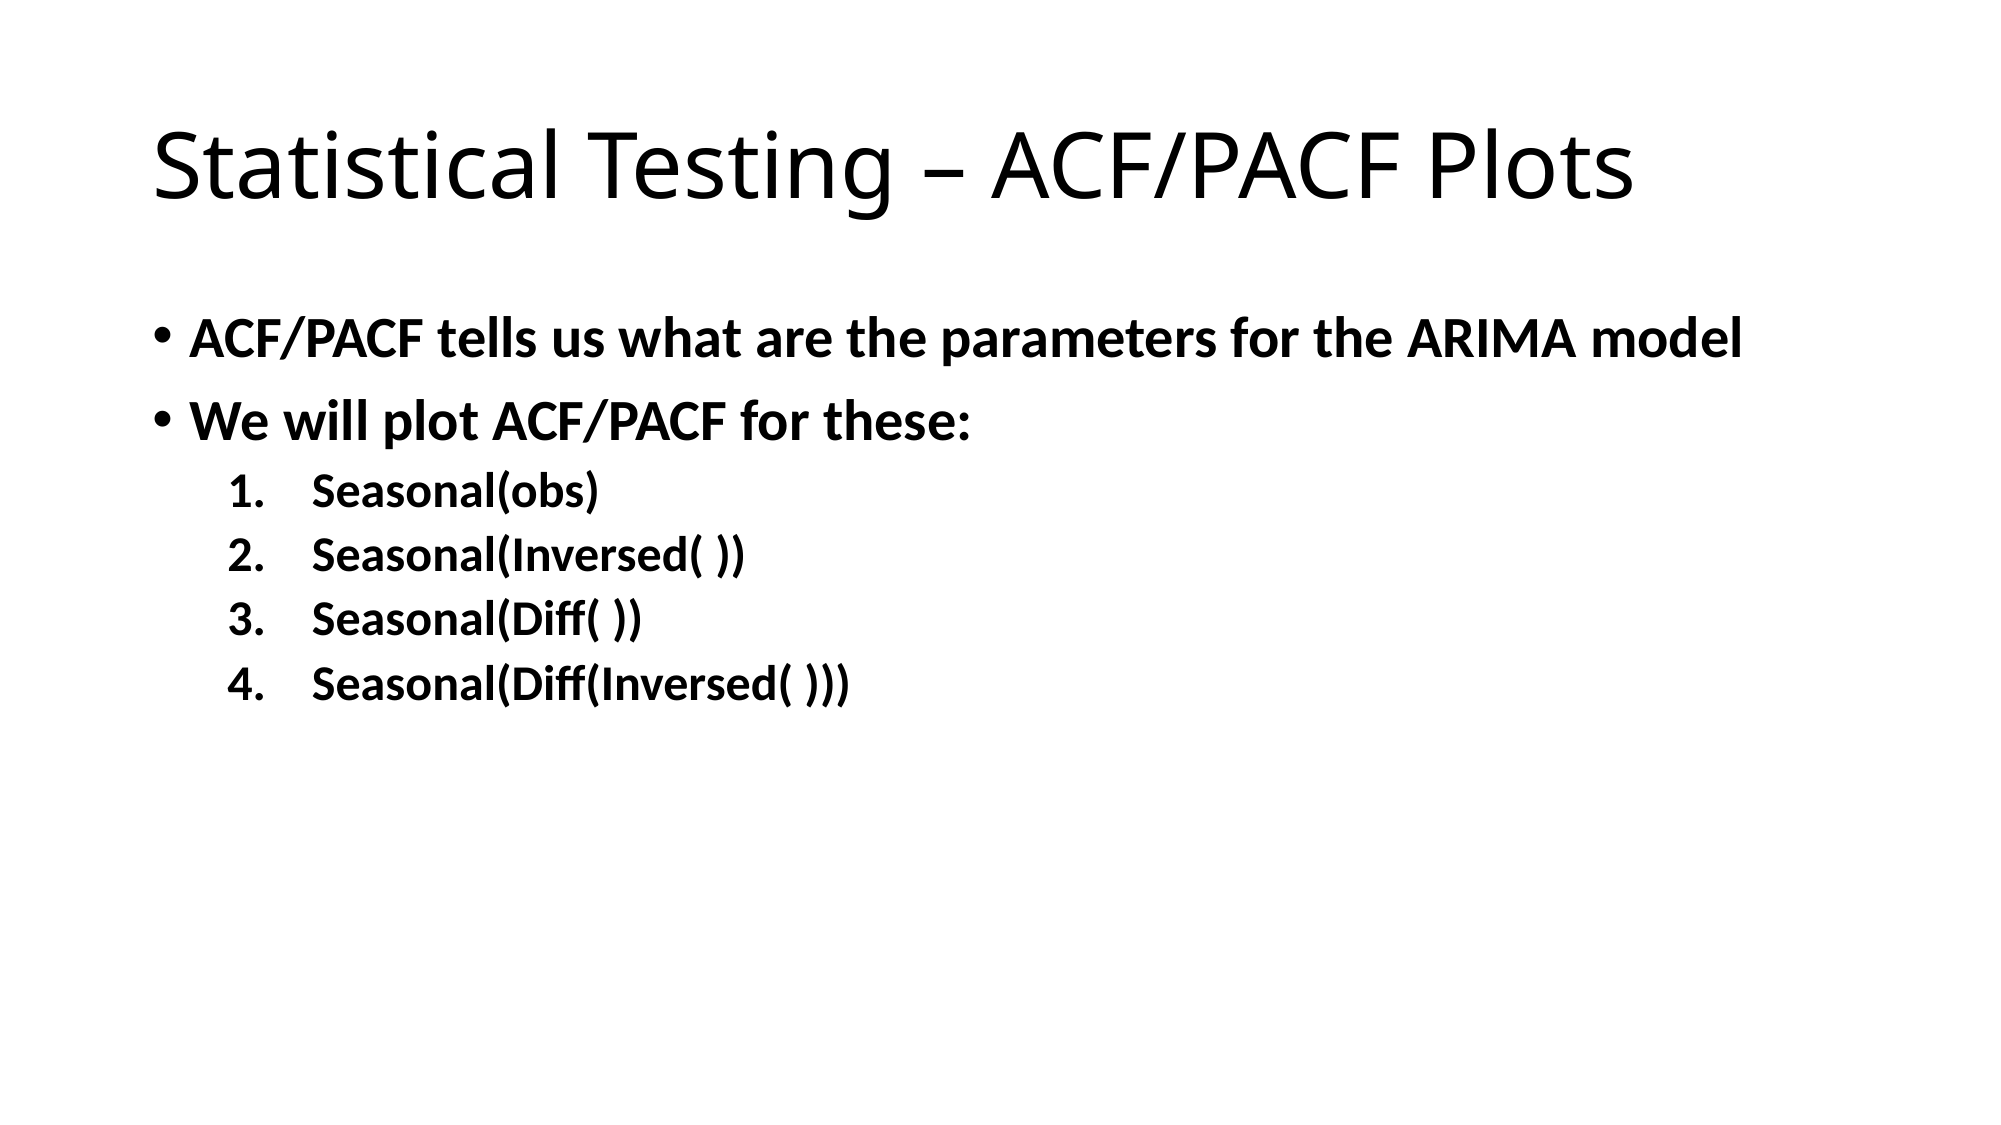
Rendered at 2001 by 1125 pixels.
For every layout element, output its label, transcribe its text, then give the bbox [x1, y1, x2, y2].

title Statistical Testing – ACF/PACF Plots [137, 59, 1863, 278]
list ACF/PACF tells us what are the parameters for the ARIMA model We will plot ACF/PACF for these: Seasonal(obs) Seasonal(Inversed( )) Seasonal(Diff( )) Seasonal(Diff(Inversed( ))) [137, 299, 1863, 1050]
